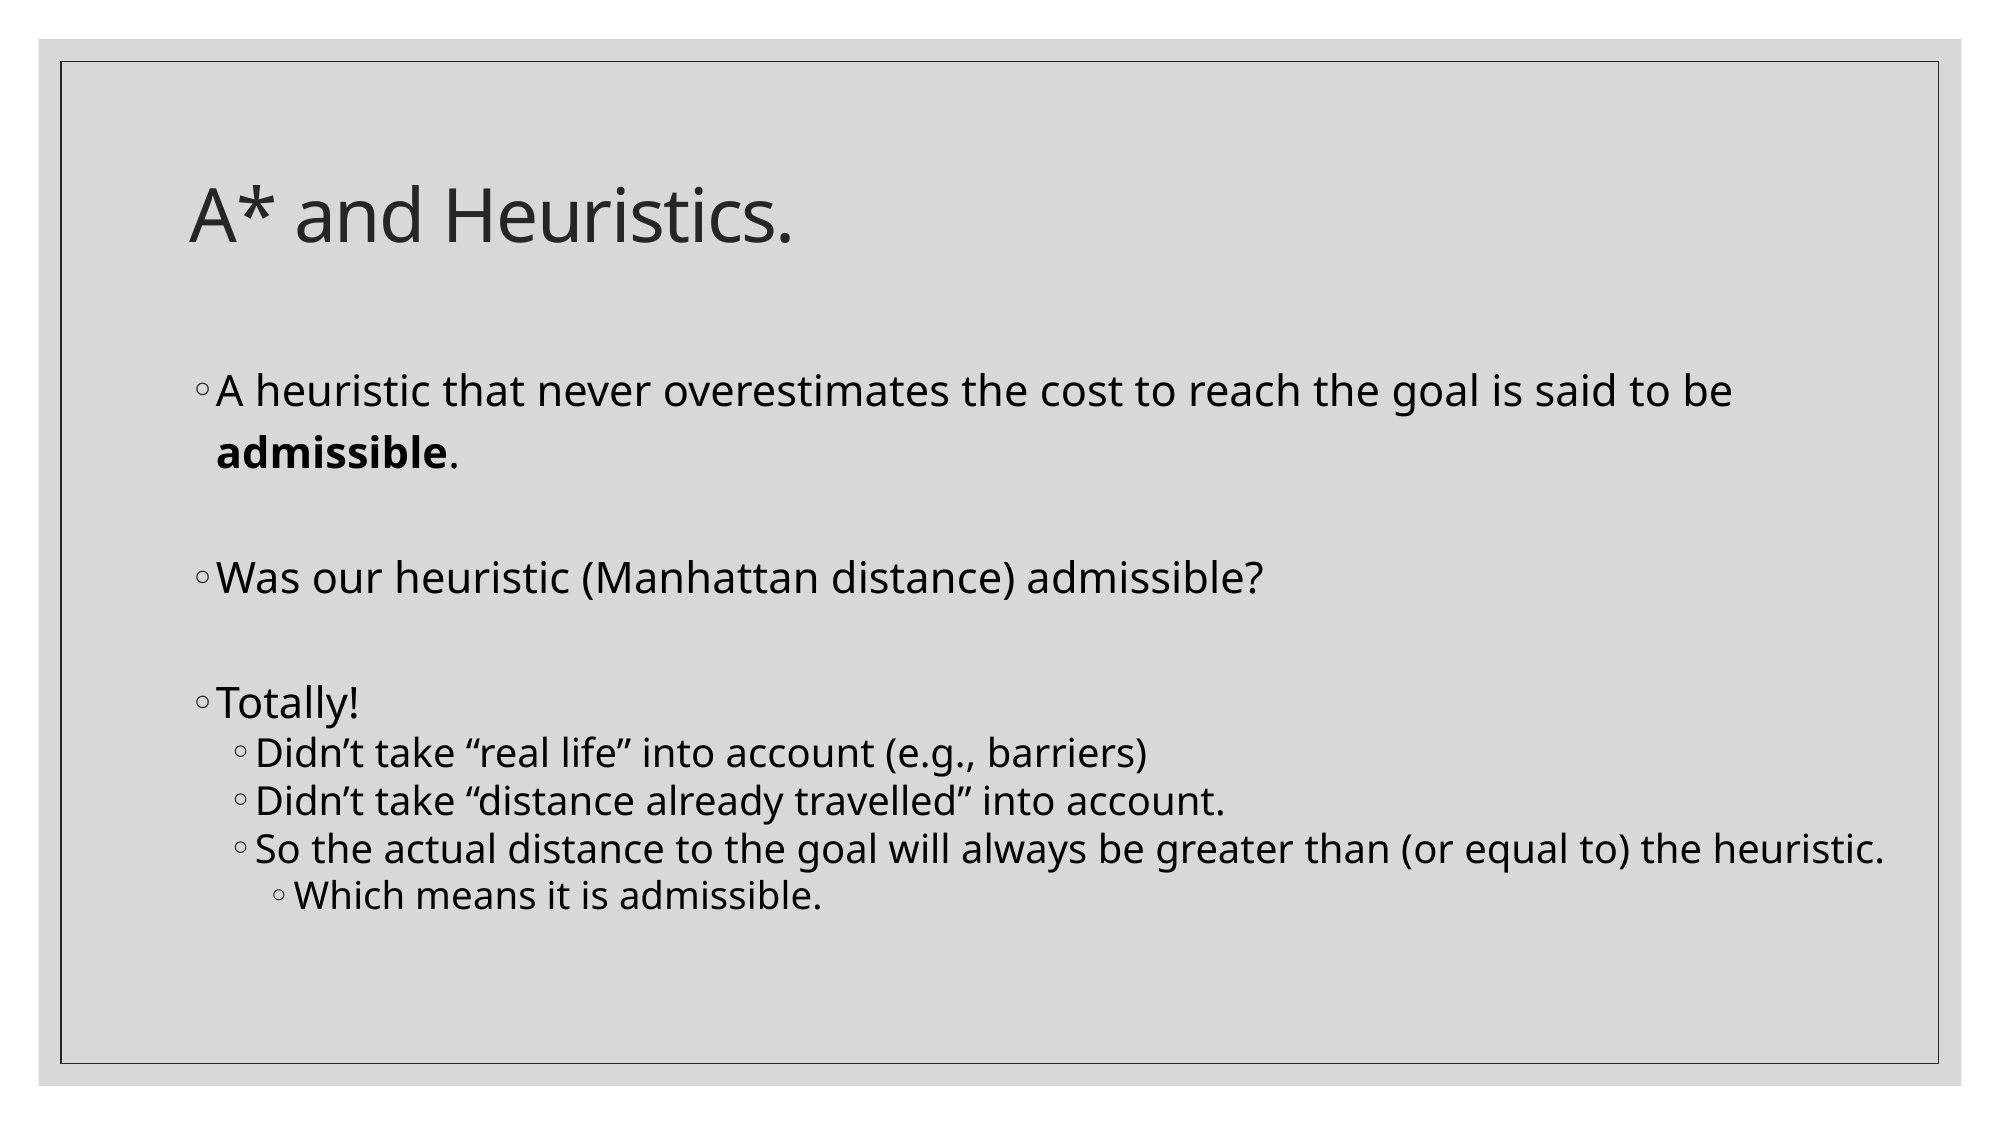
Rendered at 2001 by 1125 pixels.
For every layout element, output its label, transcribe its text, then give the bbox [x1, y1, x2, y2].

list A heuristic that never overestimates the cost to reach the goal is said to be admissible. Was our heuristic (Manhattan distance) admissible? Totally! Didn’t take “real life” into account (e.g., barriers) Didn’t take “distance already travelled” into account. So the actual distance to the goal will always be greater than (or equal to) the heuristic. Which means it is admissible. [174, 345, 1919, 977]
text_box [1268, 977, 1702, 1080]
title A* and Heuristics. [174, 105, 689, 331]
text_box [689, 71, 1943, 345]
